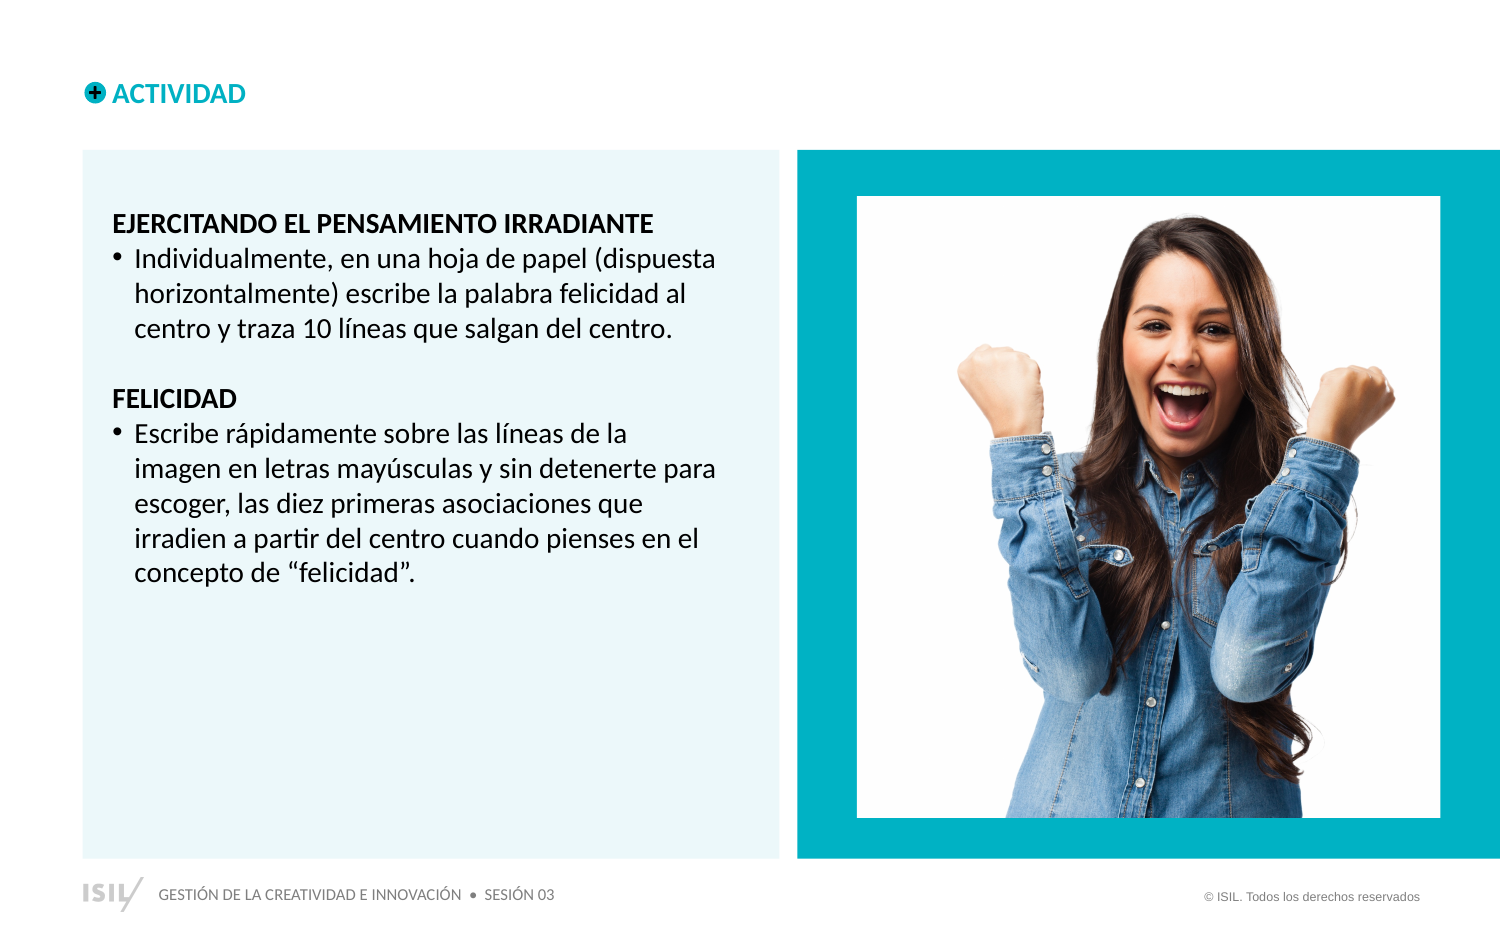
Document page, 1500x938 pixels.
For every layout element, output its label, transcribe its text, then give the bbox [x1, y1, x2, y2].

text_box ACTIVIDAD [112, 78, 262, 111]
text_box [84, 81, 107, 104]
text_box EJERCITANDO EL PENSAMIENTO IRRADIANTE Individualmente, en una hoja de papel (dispuesta horizontalmente) escribe la palabra felicidad al centro y traza 10 líneas que salgan del centro. FELICIDAD Escribe rápidamente sobre las líneas de la imagen en letras mayúsculas y sin detenerte para escoger, las diez primeras asociaciones que irradien a partir del centro cuando pienses en el concepto de “felicidad”. [112, 204, 721, 589]
picture [856, 195, 1441, 818]
text_box [82, 149, 780, 859]
text_box [797, 149, 1500, 859]
